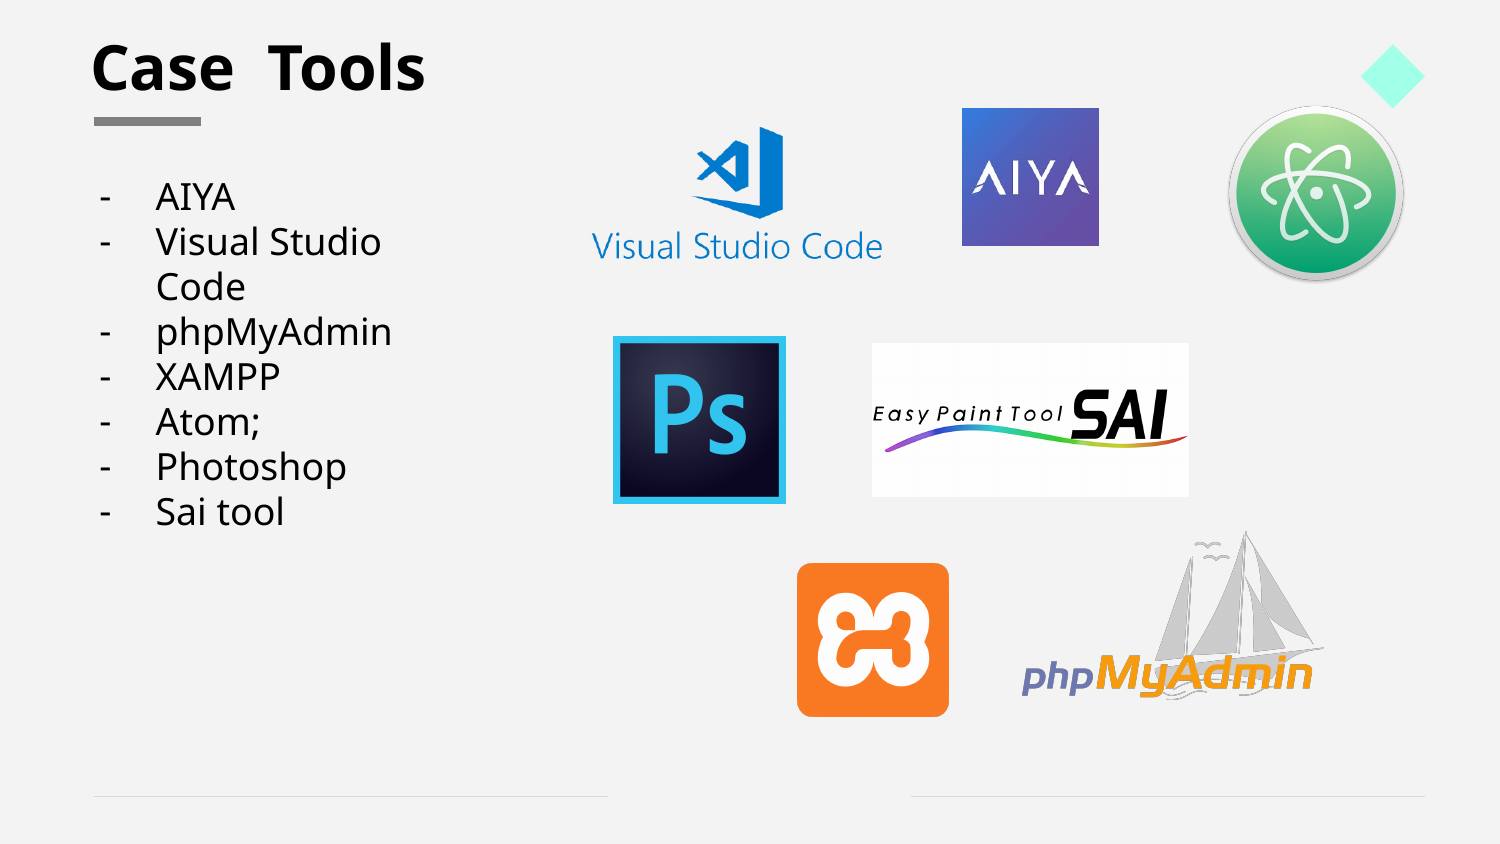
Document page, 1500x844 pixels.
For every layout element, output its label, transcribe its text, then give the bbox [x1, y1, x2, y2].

picture [612, 335, 786, 505]
picture [871, 343, 1189, 497]
picture [796, 563, 950, 717]
picture [568, 108, 905, 277]
picture [961, 108, 1099, 246]
picture [1217, 93, 1415, 292]
title Case Tools [75, 21, 770, 109]
picture [1022, 531, 1325, 700]
text_box AIYA Visual Studio Code phpMyAdmin XAMPP Atom; Photoshop Sai tool [65, 157, 498, 455]
